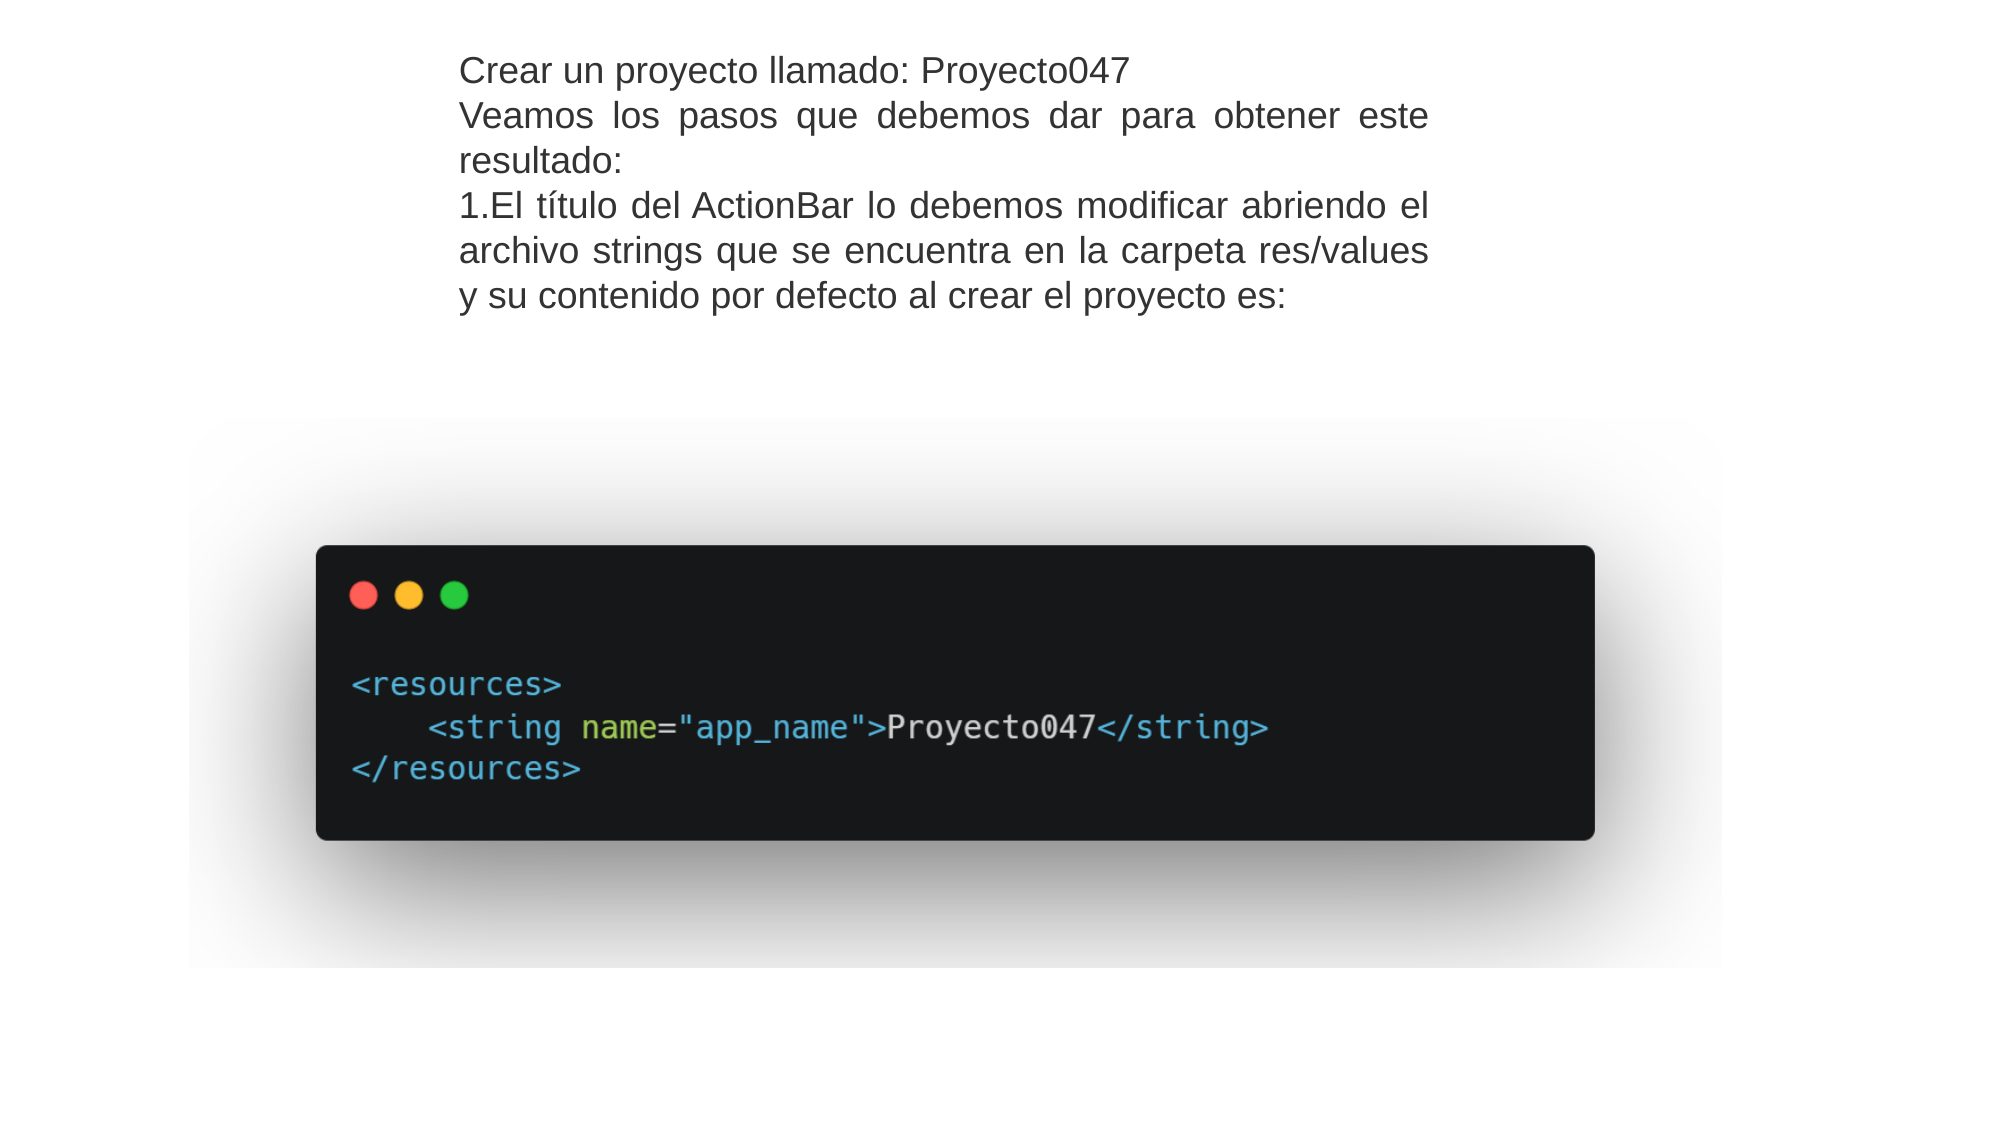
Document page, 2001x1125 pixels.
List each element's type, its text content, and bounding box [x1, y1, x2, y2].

picture [189, 418, 1722, 968]
text_box Crear un proyecto llamado: Proyecto047 Veamos los pasos que debemos dar para obtener este resultado: El título del ActionBar lo debemos modificar abriendo el archivo strings que se encuentra en la carpeta res/values y su contenido por defecto al crear el proyecto es: [444, 39, 1445, 324]
